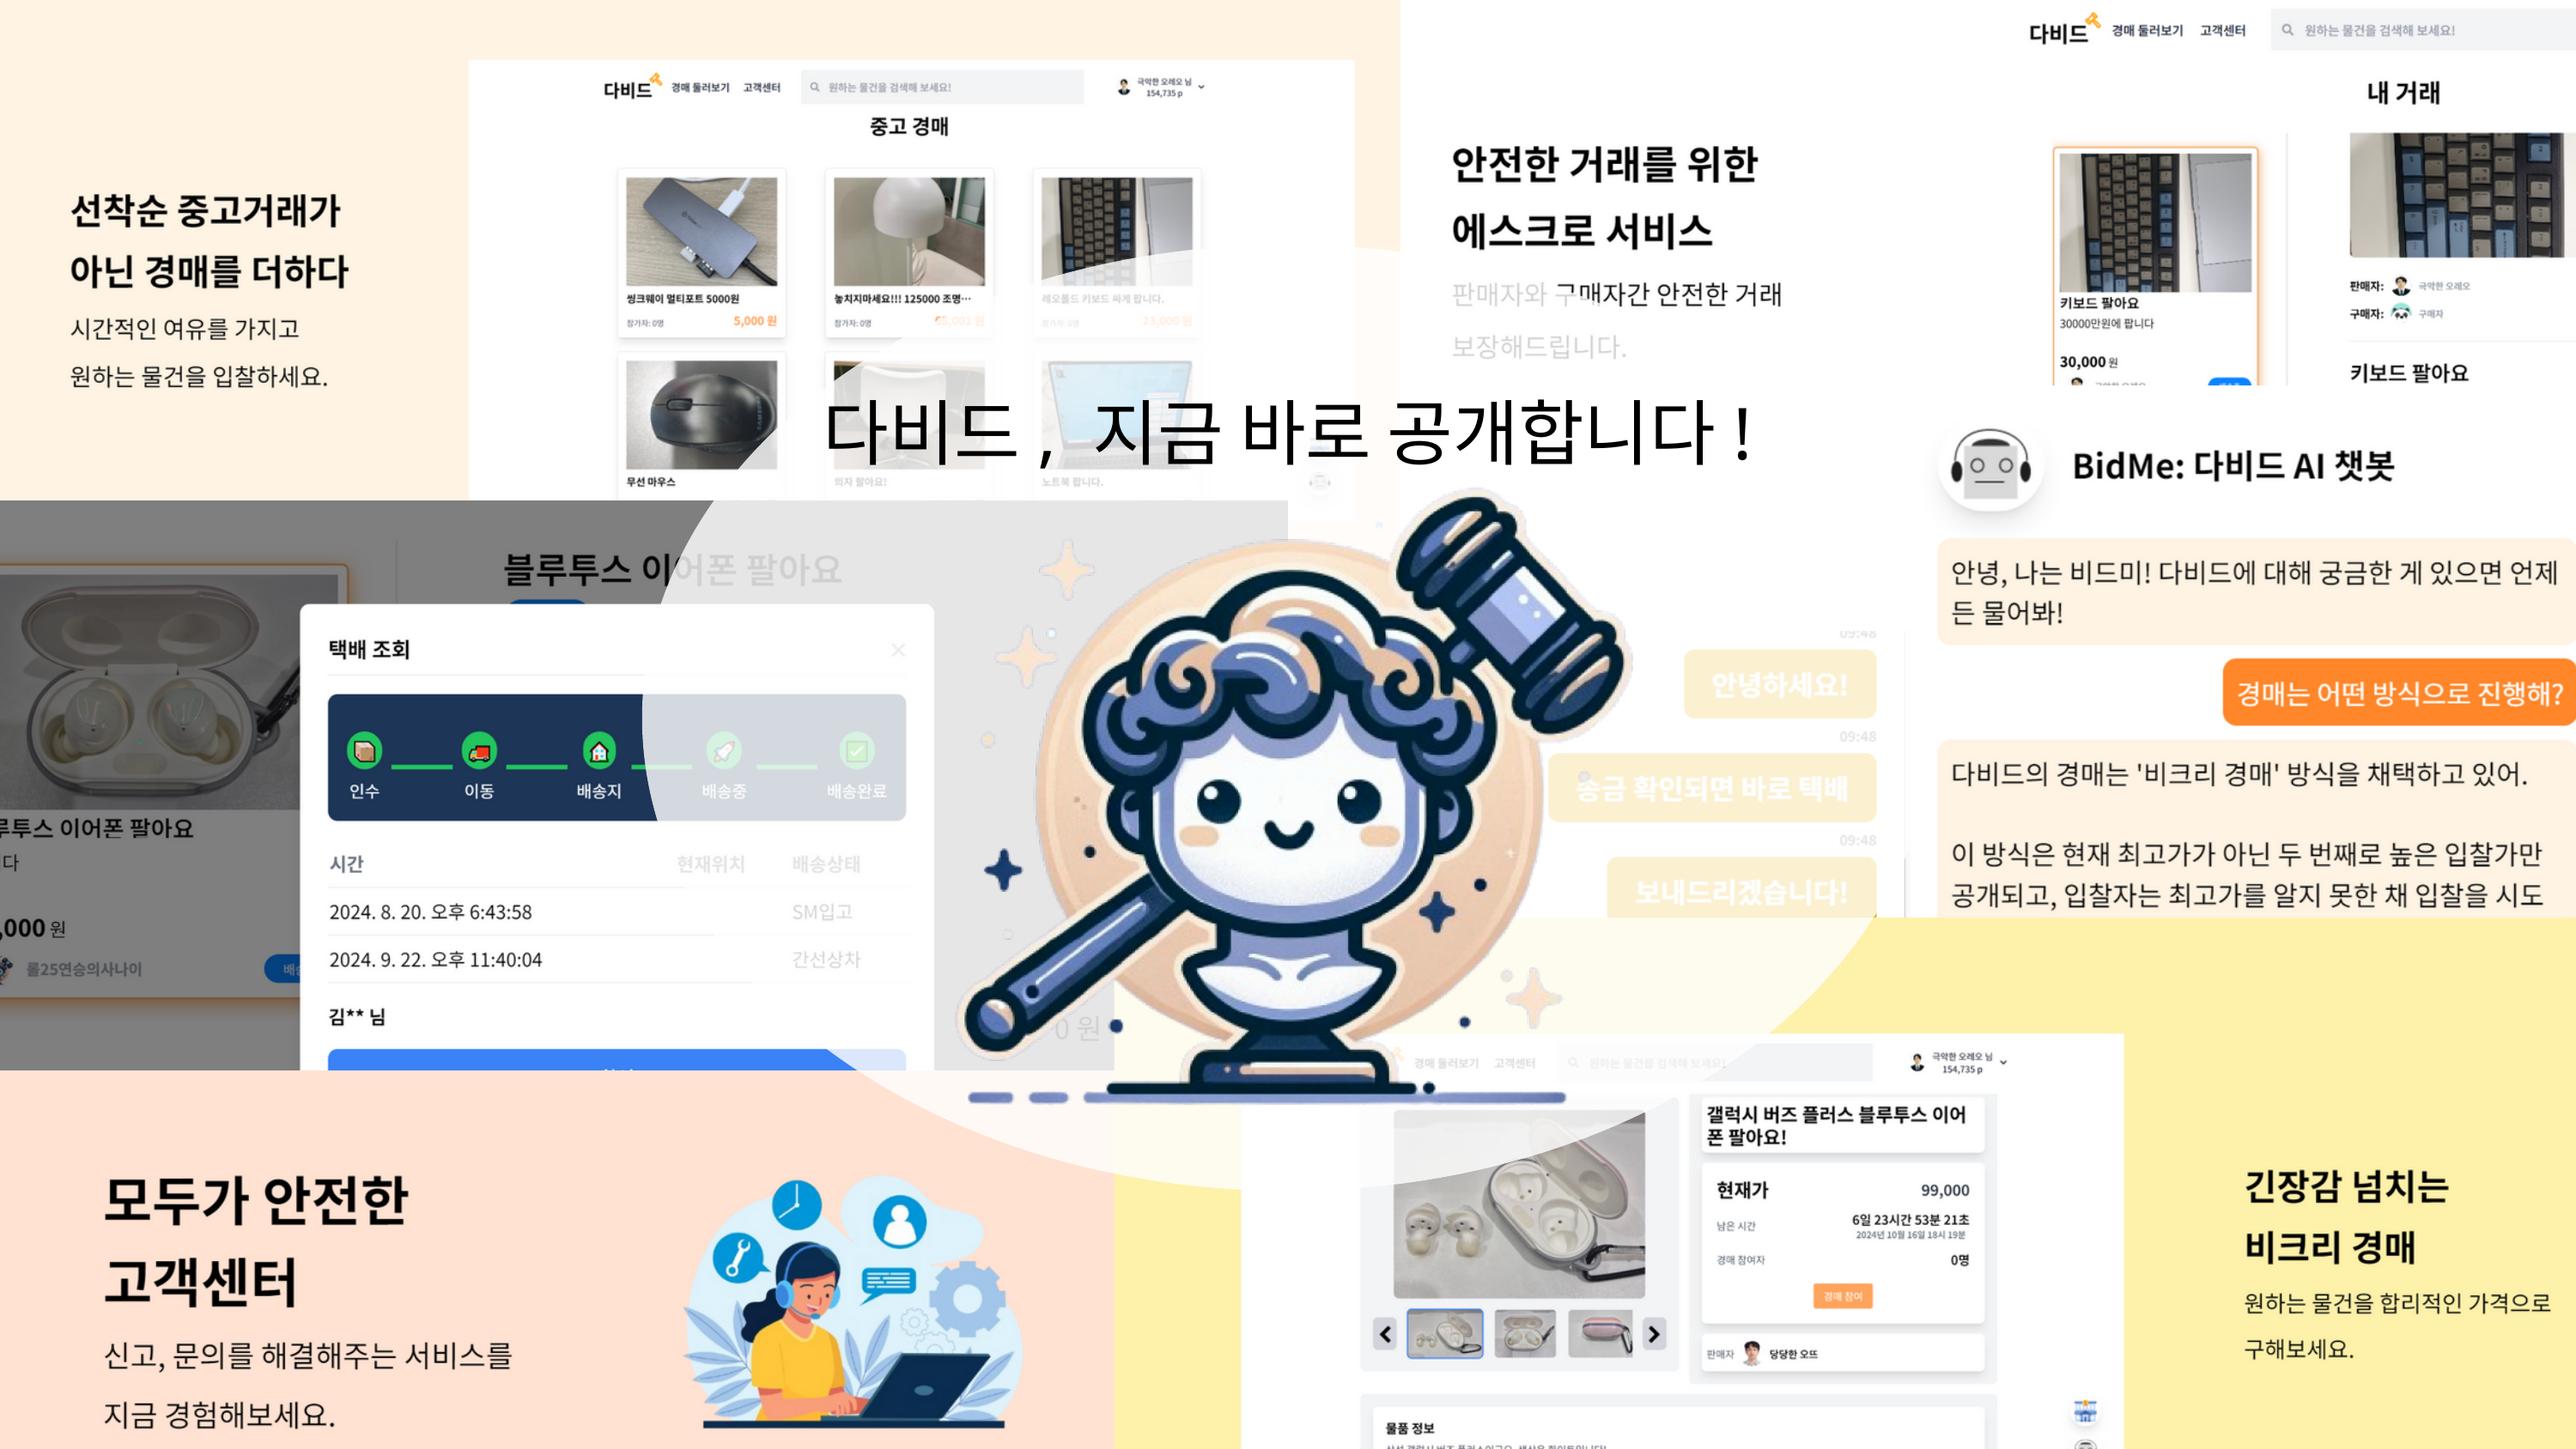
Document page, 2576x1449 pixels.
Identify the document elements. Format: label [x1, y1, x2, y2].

text_box [0, 0, 1400, 500]
text_box [1114, 918, 2576, 1449]
text_box [1939, 385, 2576, 918]
text_box [1400, 0, 2576, 385]
text_box [641, 244, 1935, 1191]
text_box [0, 1070, 1114, 1449]
text_box [0, 500, 637, 1070]
